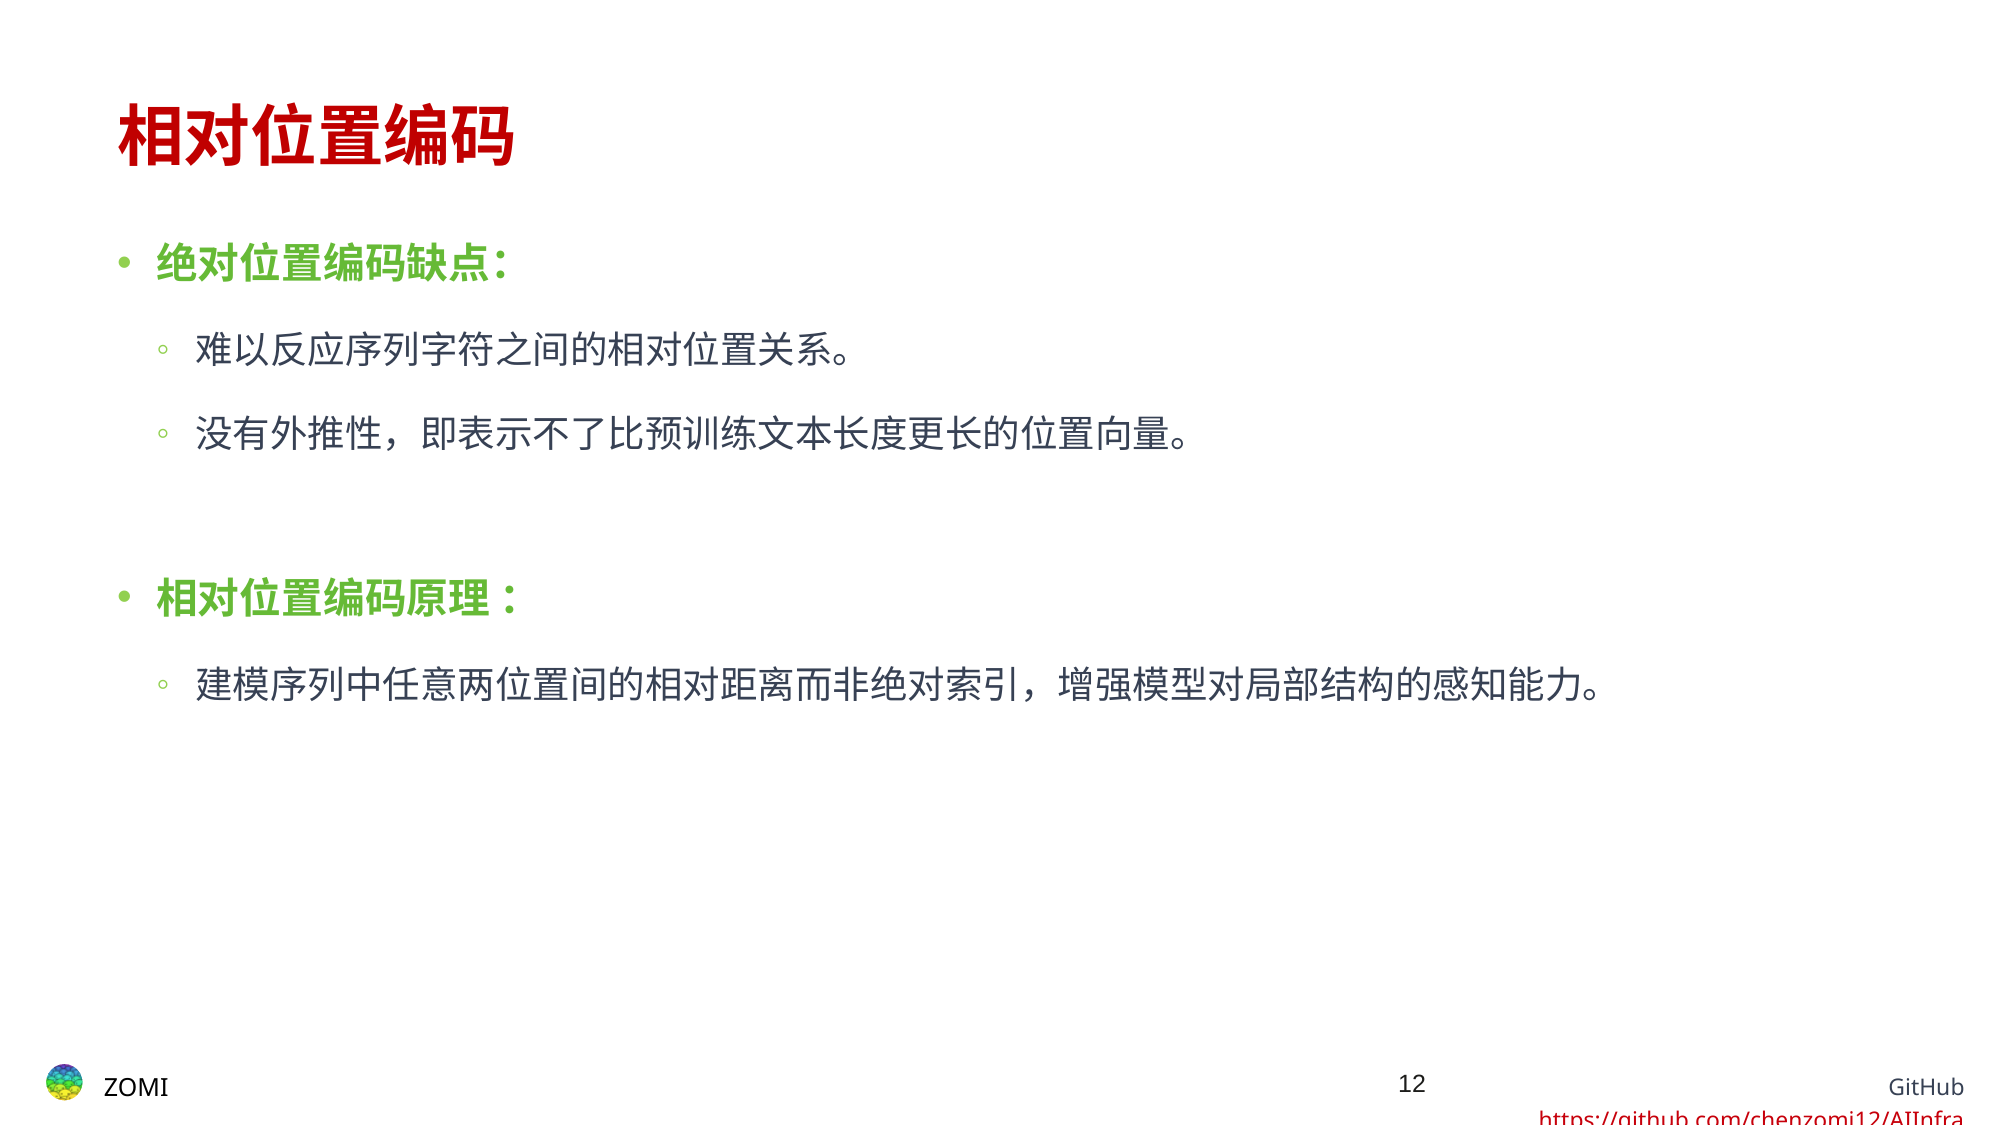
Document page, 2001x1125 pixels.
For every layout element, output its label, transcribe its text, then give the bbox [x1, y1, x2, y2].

title 相对位置编码 [102, 85, 1901, 183]
picture [47, 1065, 82, 1100]
list 绝对位置编码缺点： 难以反应序列字符之间的相对位置关系。 没有外推性，即表示不了比预训练文本长度更长的位置向量。 相对位置编码原理 ： 建模序列中任意两位置间的相对距离而非绝对索引，增强模型对局部结构的感知能力。 [102, 204, 1901, 1043]
